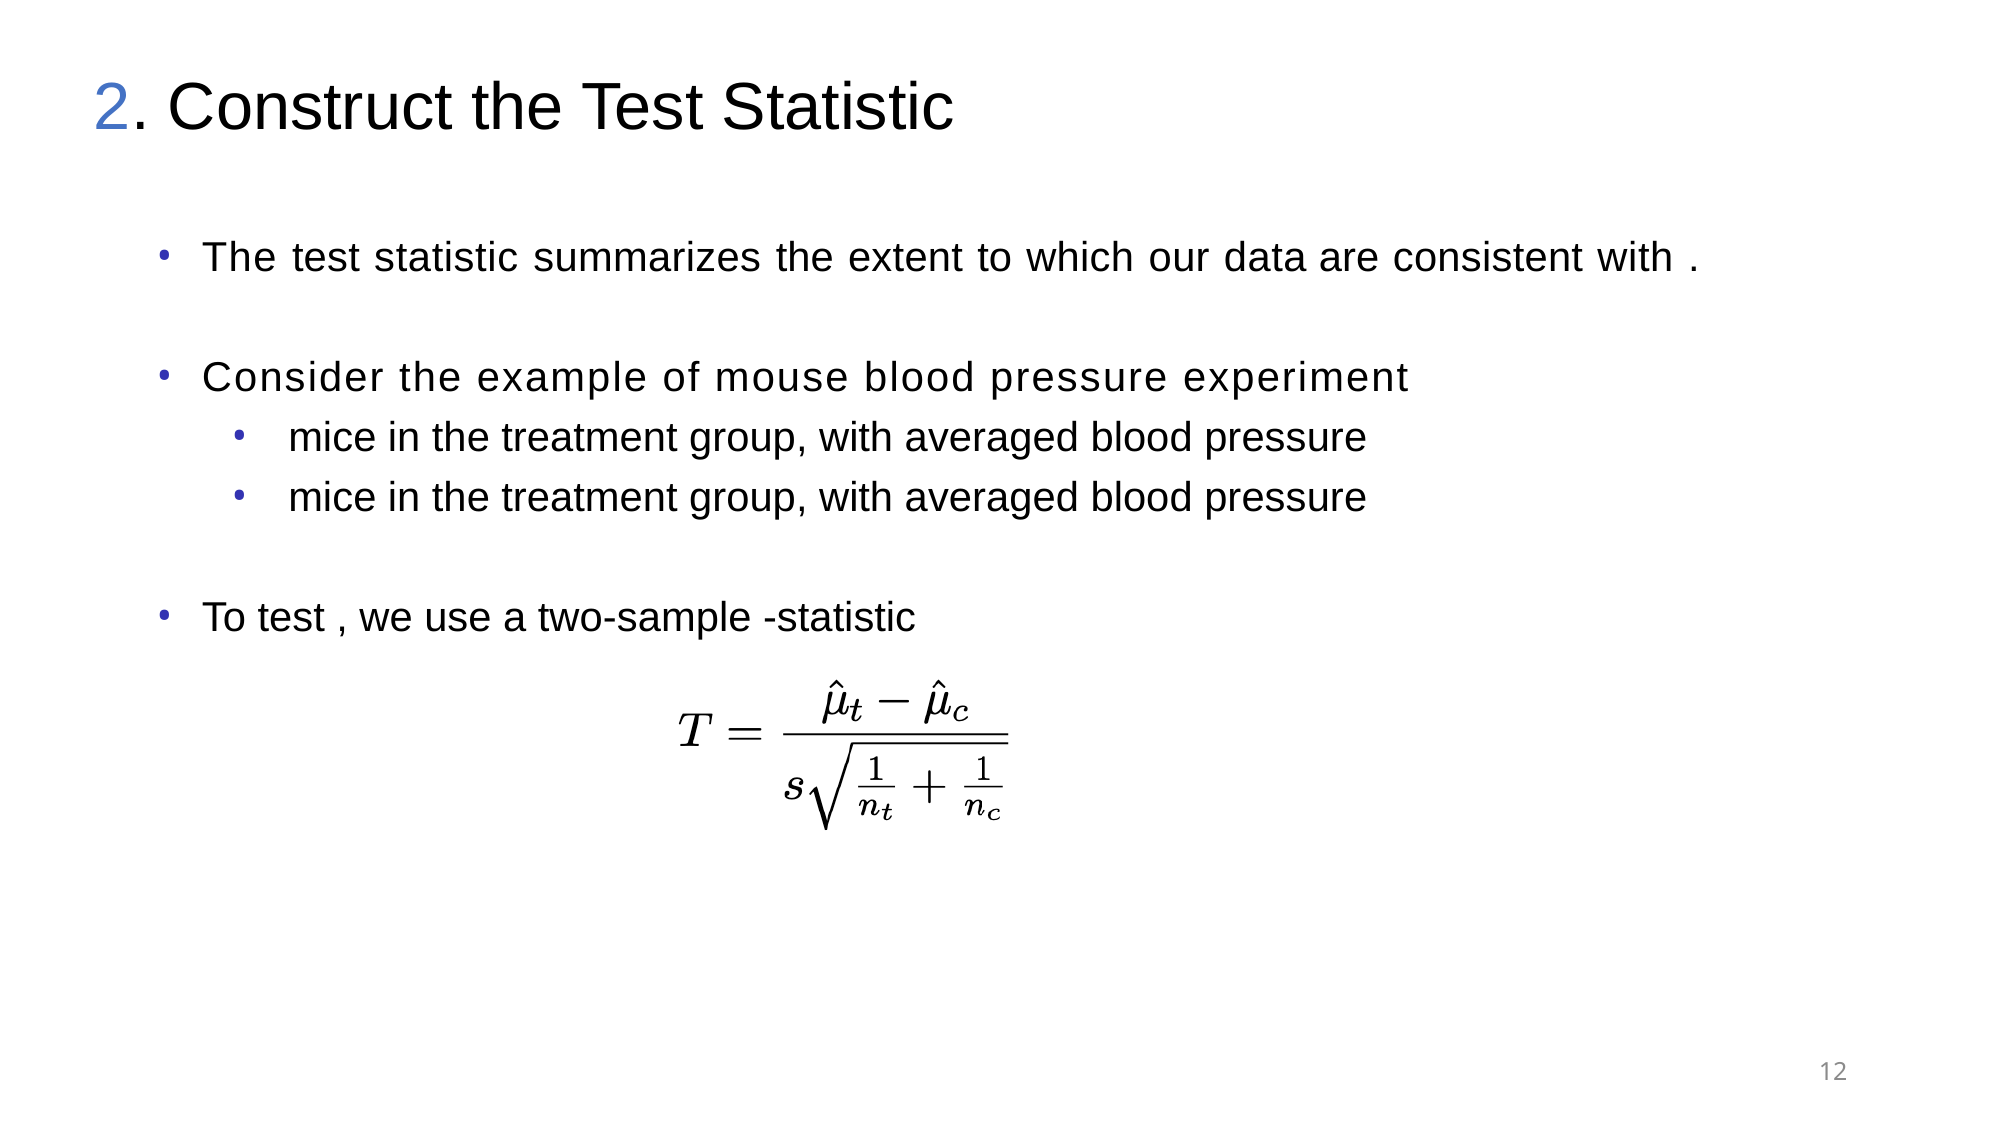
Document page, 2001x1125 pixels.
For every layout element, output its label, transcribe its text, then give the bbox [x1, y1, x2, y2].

slide_number 12 [1412, 1042, 1863, 1103]
picture [634, 667, 1043, 836]
text_box 2. Construct the Test Statistic [78, 43, 1636, 173]
